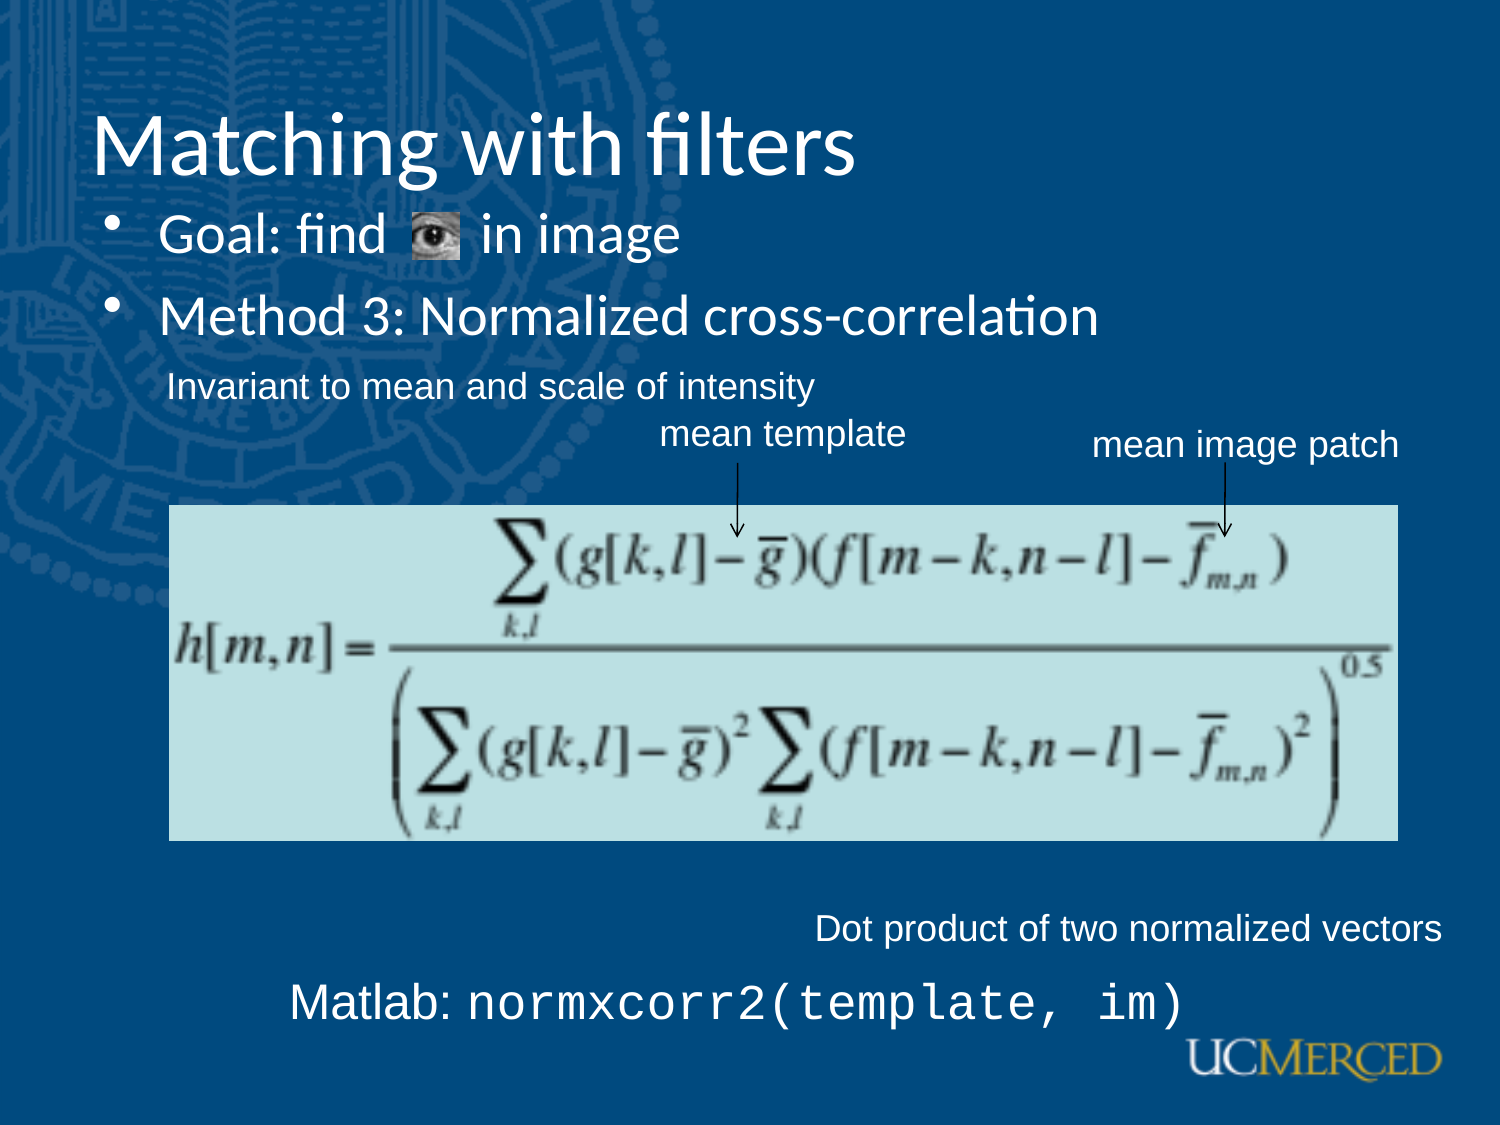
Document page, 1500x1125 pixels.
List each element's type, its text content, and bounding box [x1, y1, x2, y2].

text_box Dot product of two normalized vectors [799, 896, 1459, 956]
text_box mean template [644, 401, 922, 462]
text_box Invariant to mean and scale of intensity [151, 354, 831, 415]
text_box mean image patch [1077, 412, 1415, 473]
title Matching with filters [75, 45, 1425, 233]
text_box Matlab: normxcorr2(template, im) [273, 962, 1202, 1038]
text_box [168, 505, 1398, 842]
picture [0, 0, 1500, 1125]
list Goal: find in image Method 3: Normalized cross-correlation [87, 187, 1425, 475]
